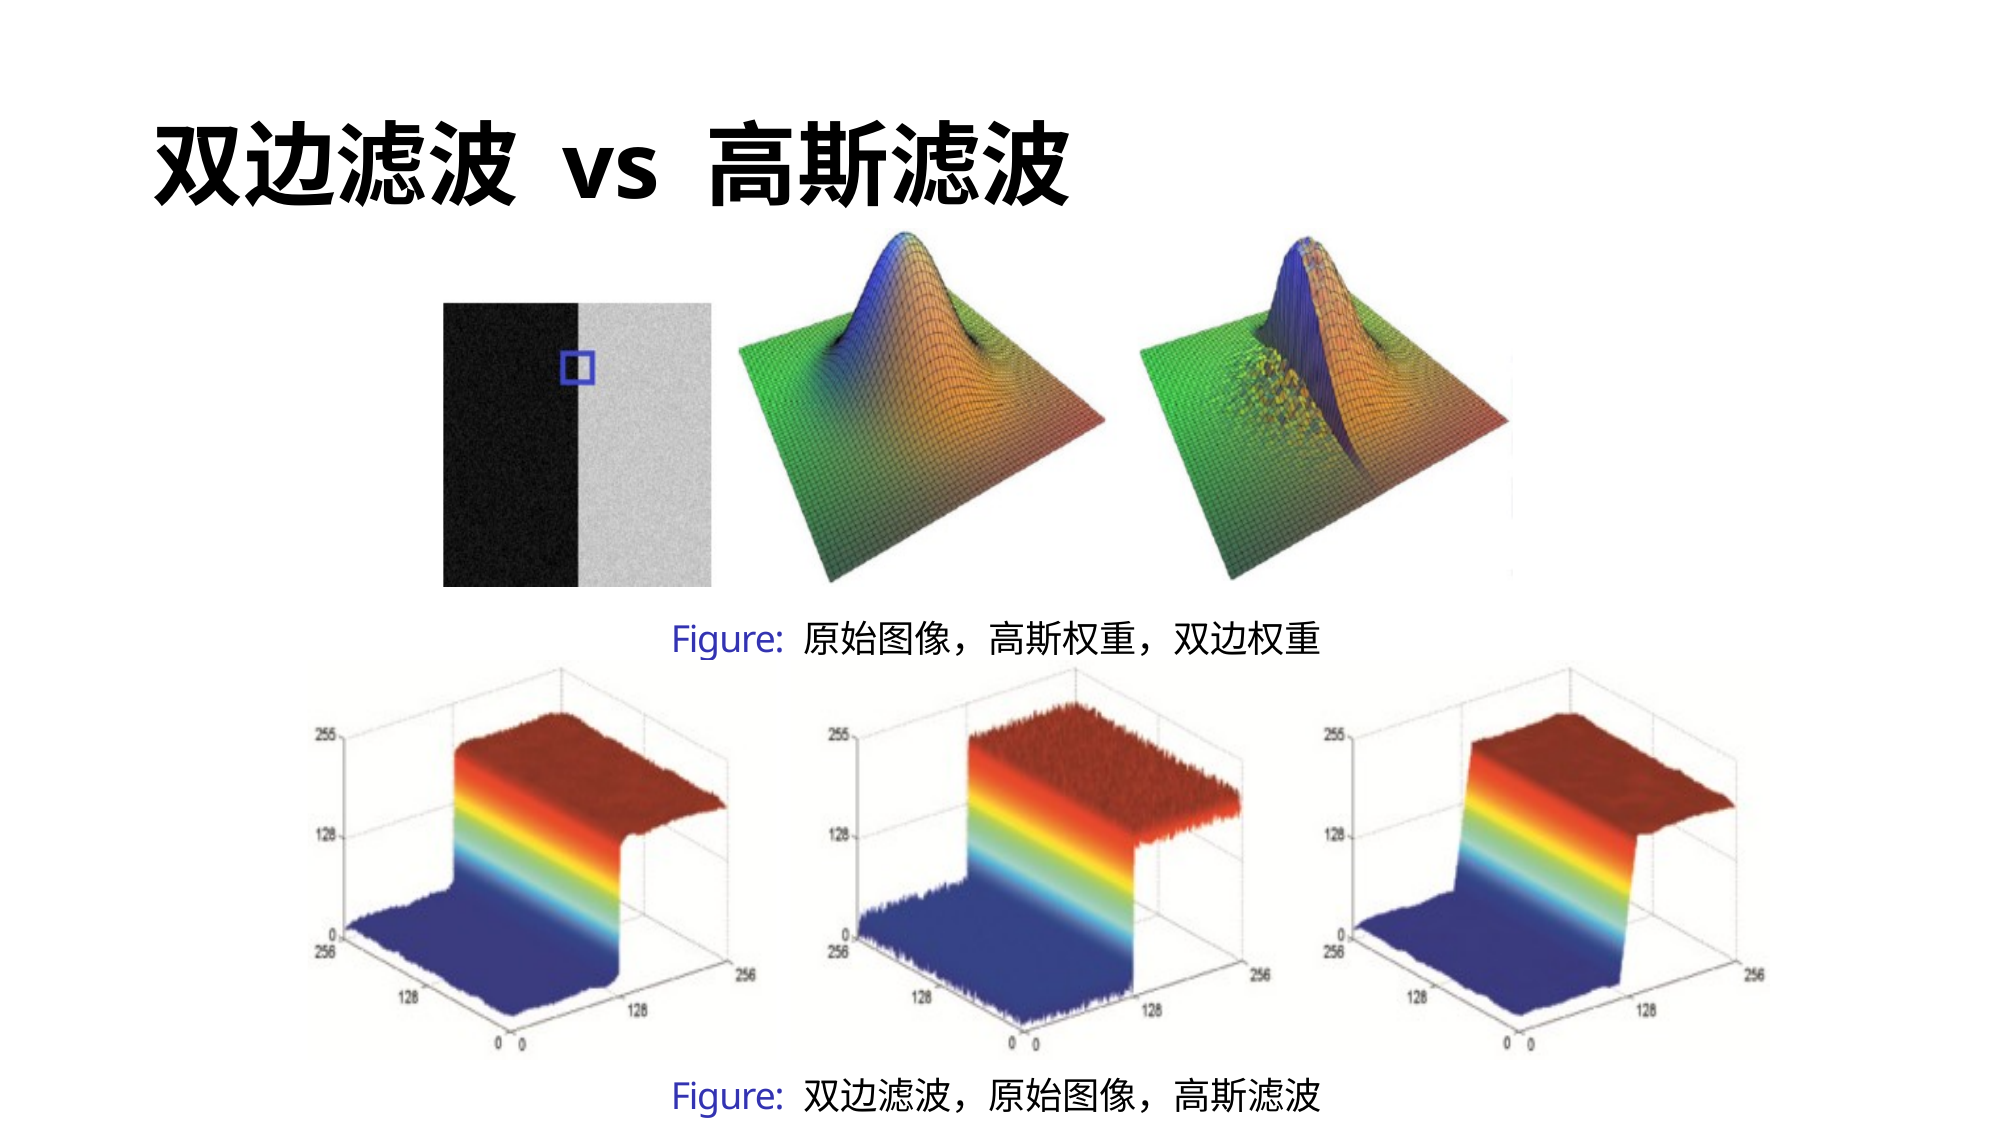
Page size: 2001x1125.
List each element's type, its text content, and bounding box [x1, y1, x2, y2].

text_box Figure: 双边滤波，原始图像，高斯滤波 [666, 1068, 1324, 1117]
title 双边滤波 vs 高斯滤波 [137, 59, 1863, 278]
text_box Figure: 原始图像，高斯权重，双边权重 [666, 610, 1324, 660]
text_box [443, 228, 1513, 587]
text_box [307, 660, 1770, 1060]
